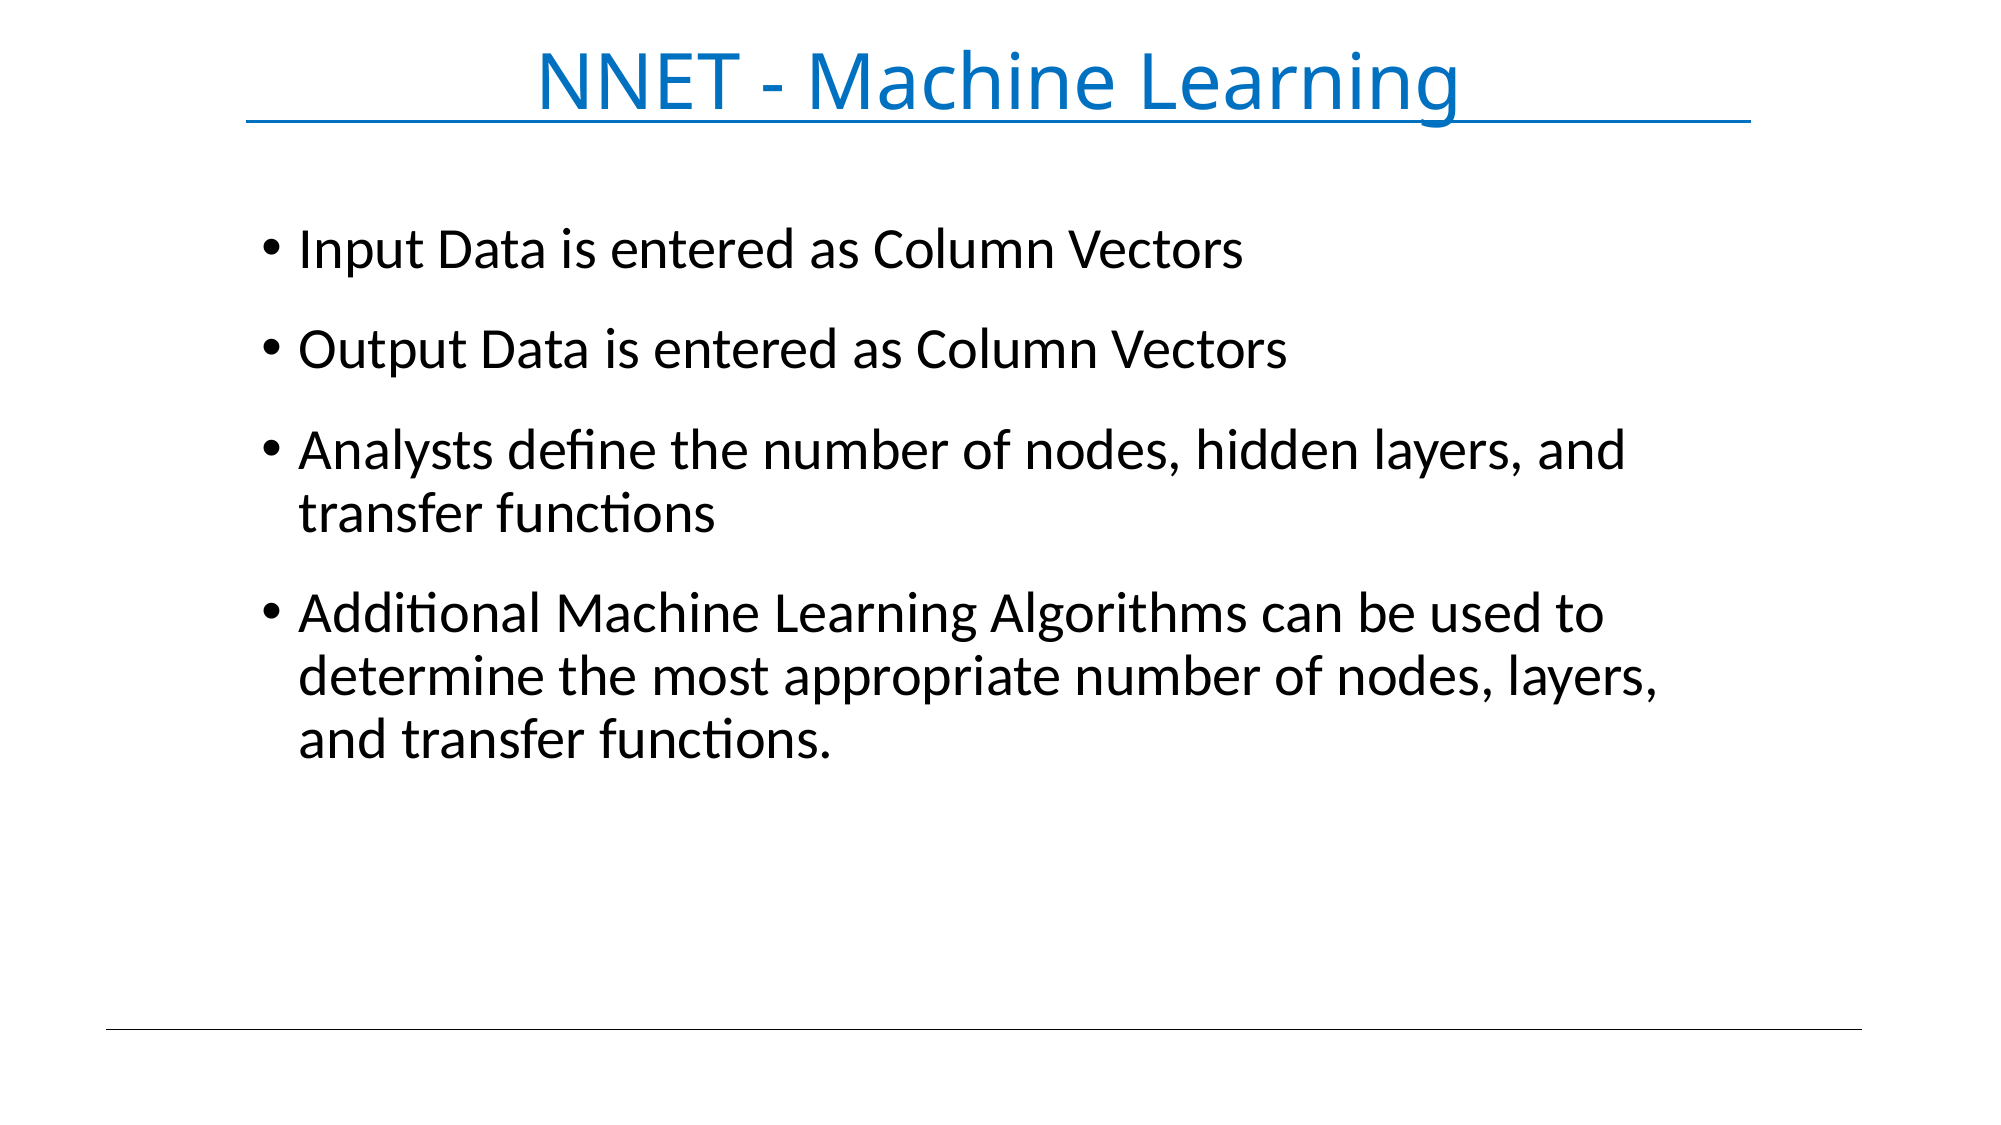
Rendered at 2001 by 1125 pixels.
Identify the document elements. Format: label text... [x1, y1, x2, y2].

title NNET - Machine Learning [137, 34, 1863, 135]
list Input Data is entered as Column Vectors Output Data is entered as Column Vectors Analysts define the number of nodes, hidden layers, and transfer functions Additional Machine Learning Algorithms can be used to determine the most appropriate number of nodes, layers, and transfer functions. [246, 210, 1752, 981]
